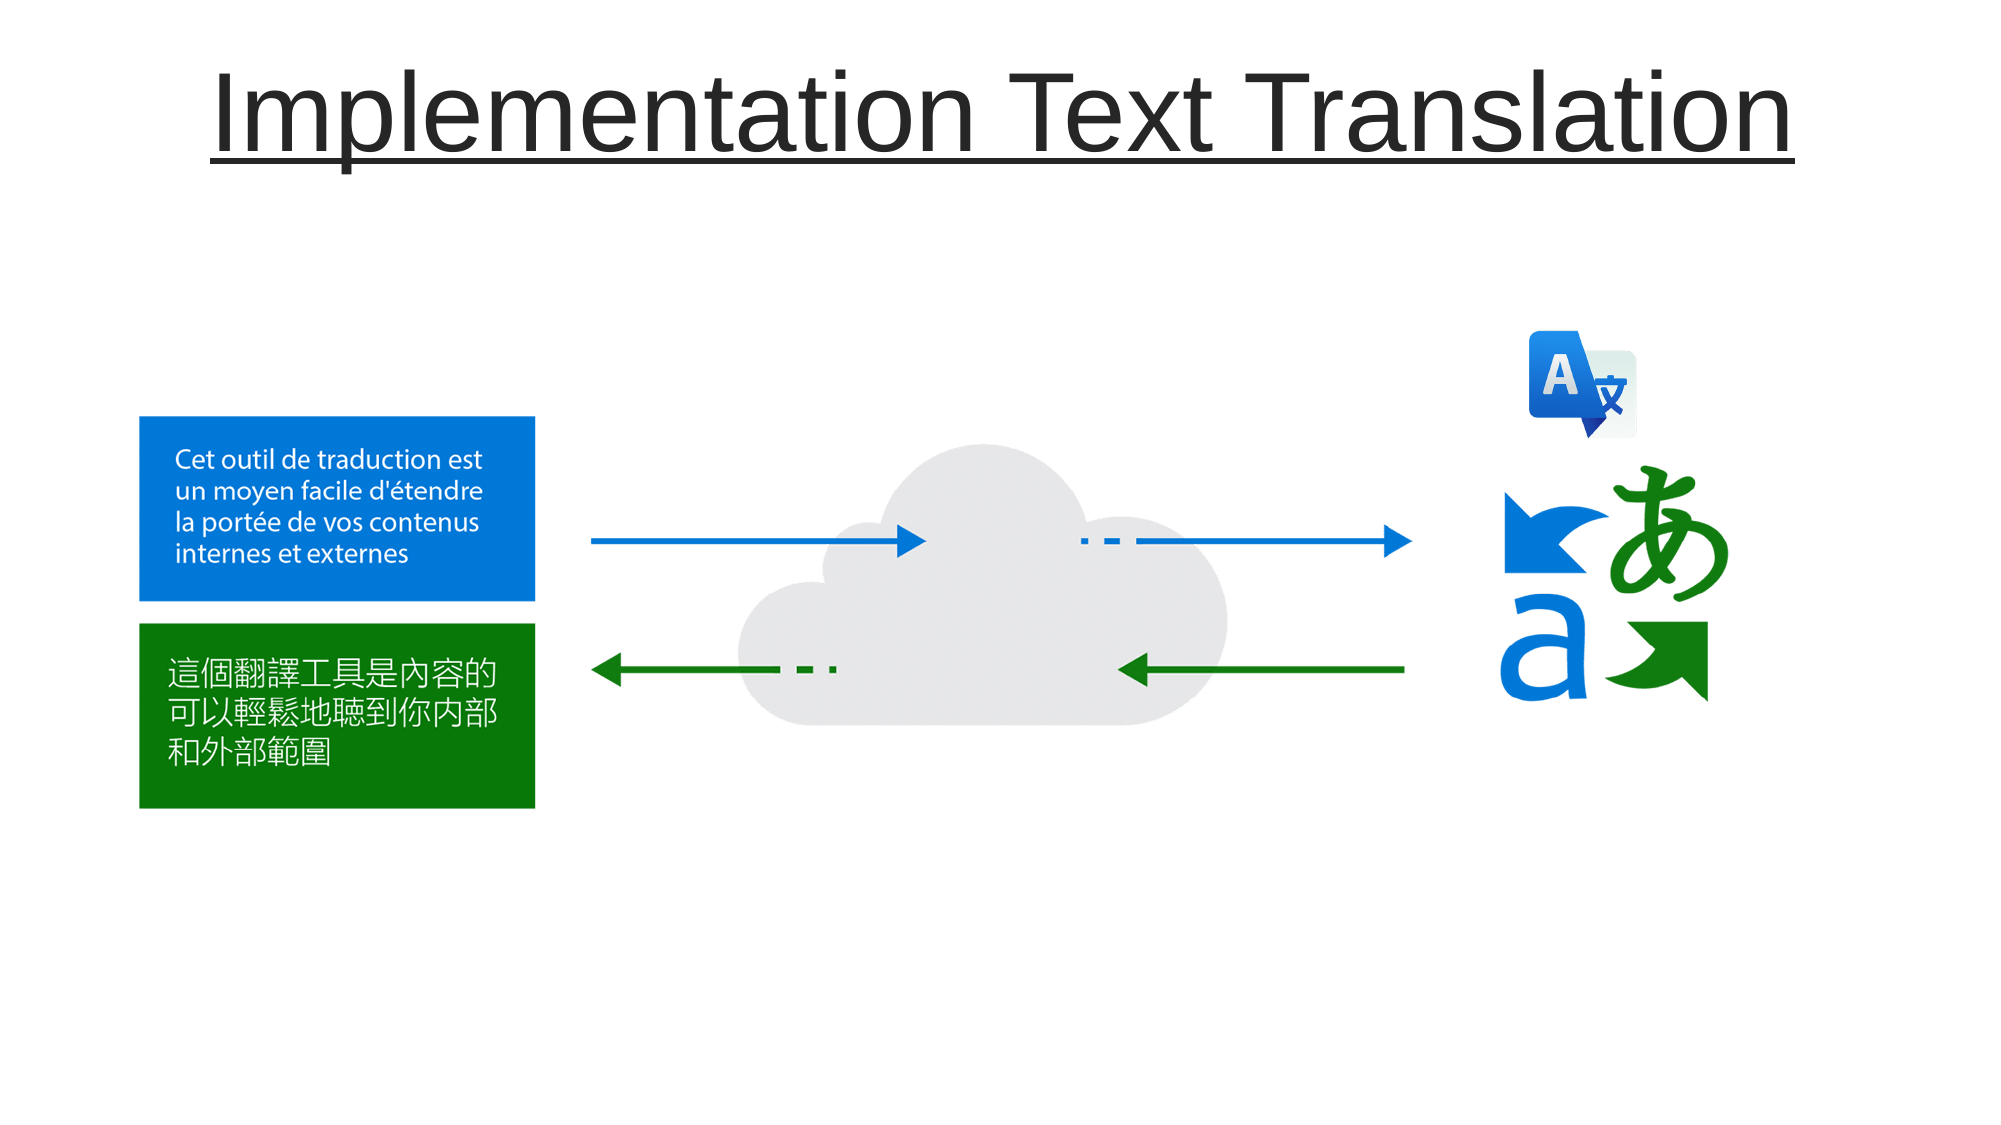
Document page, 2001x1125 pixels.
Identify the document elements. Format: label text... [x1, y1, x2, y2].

picture [35, 323, 1762, 855]
list Implementation Text Translation [53, 55, 1952, 175]
